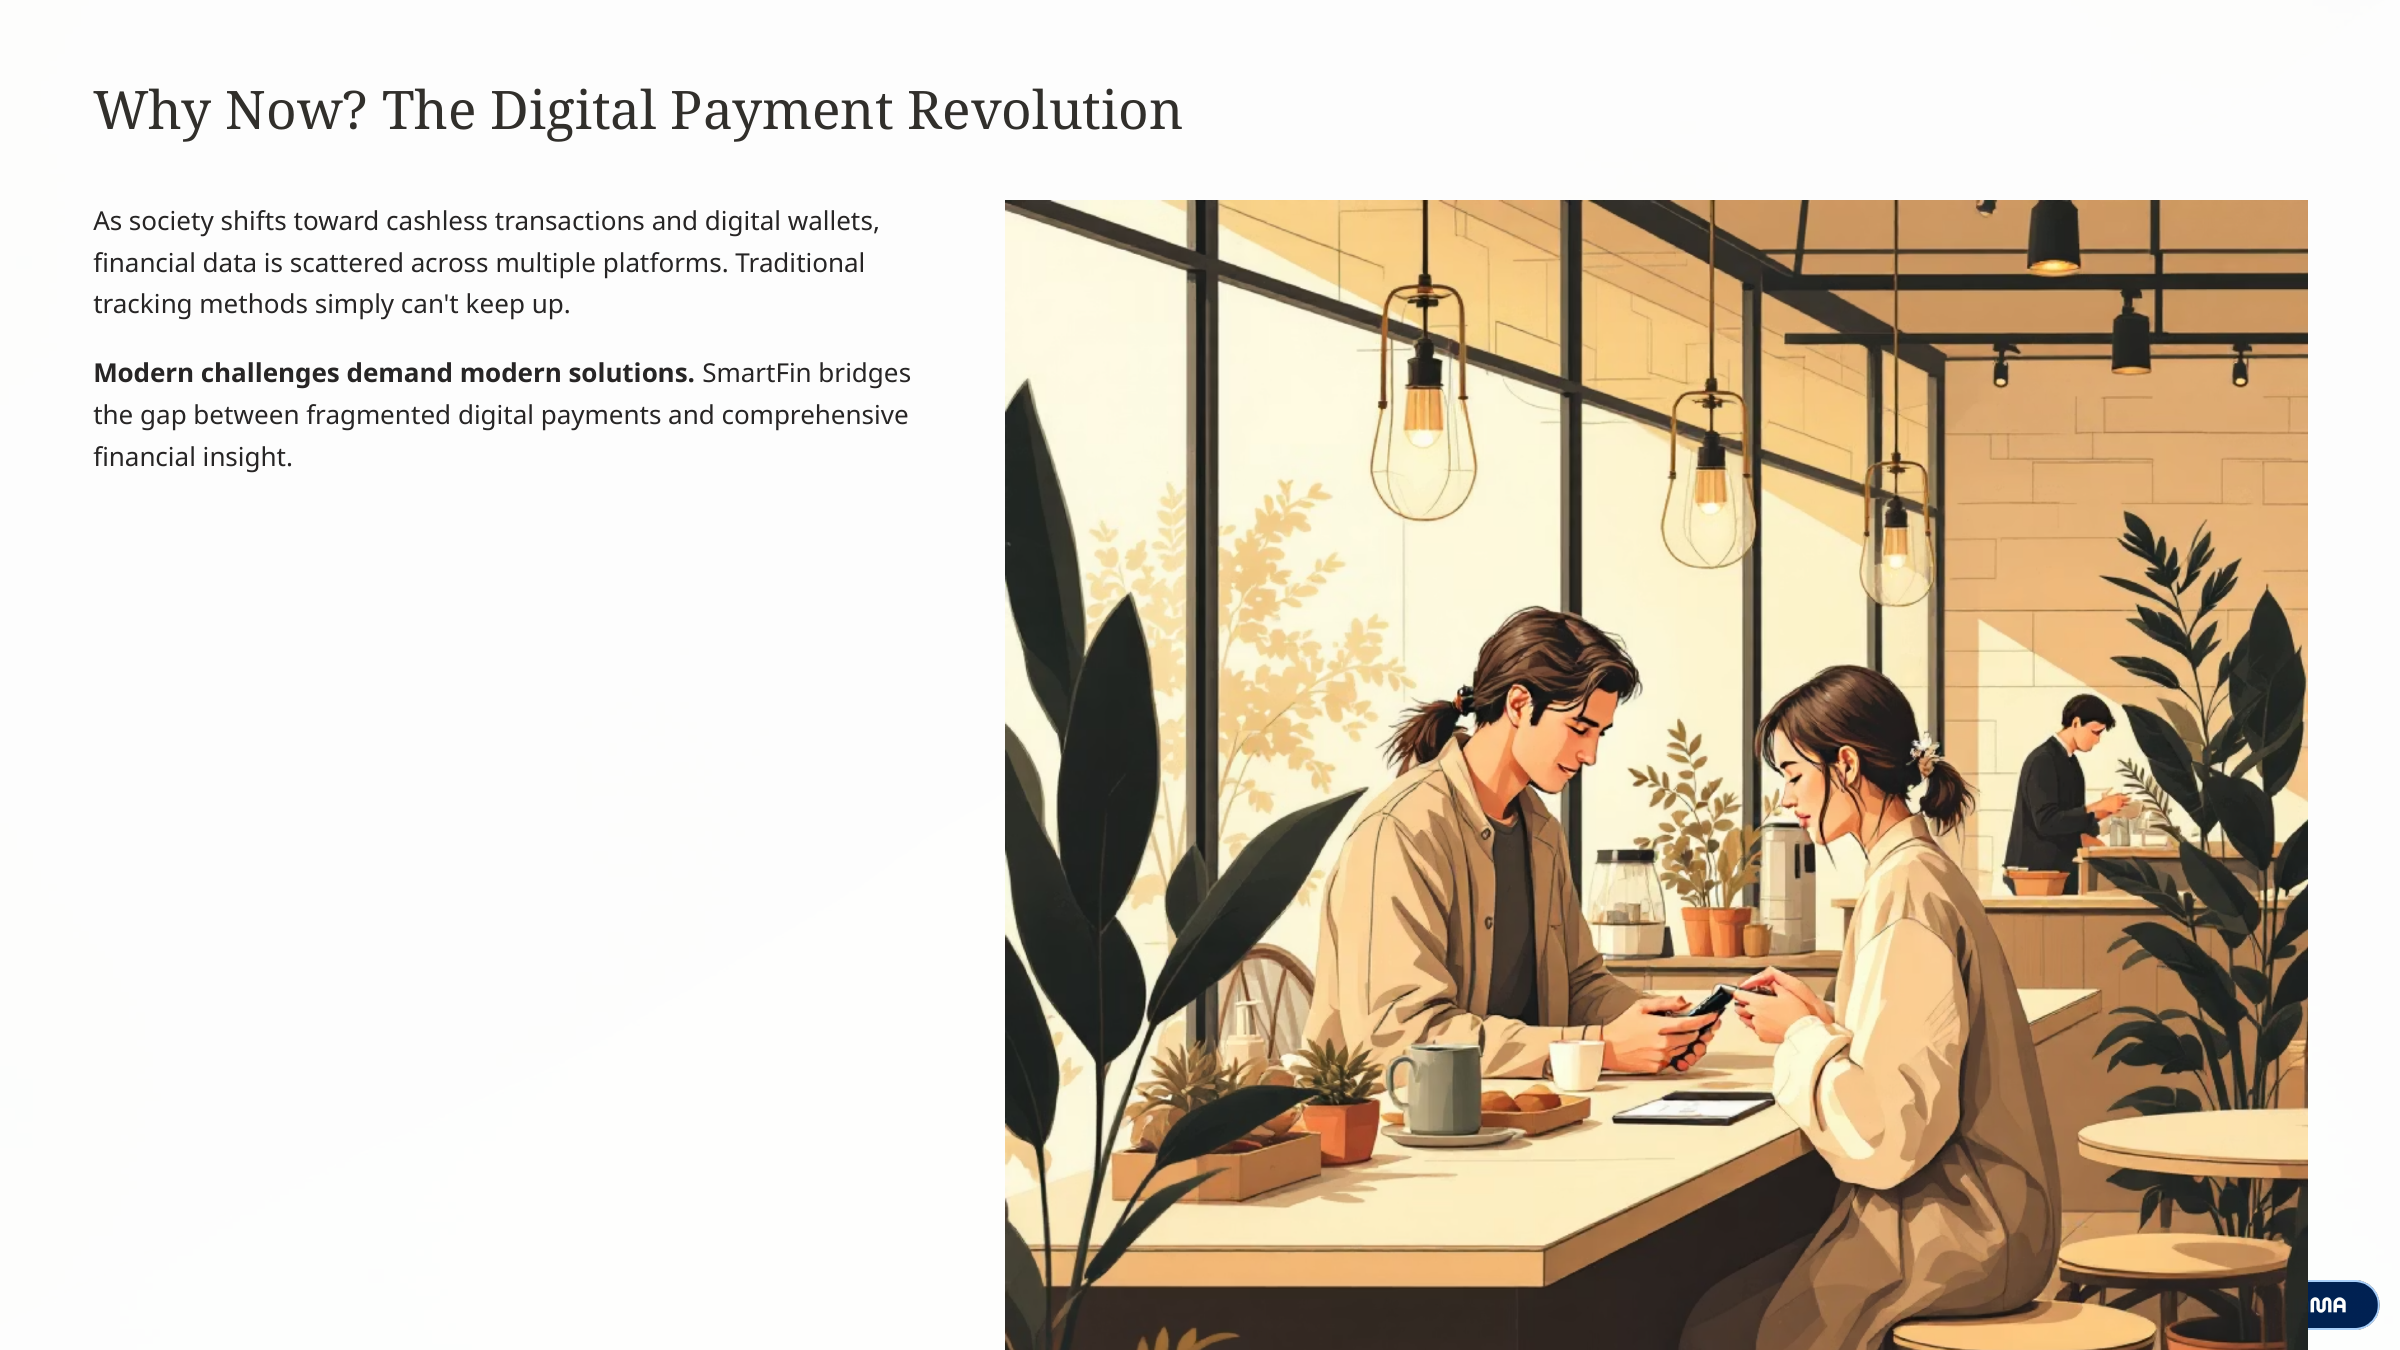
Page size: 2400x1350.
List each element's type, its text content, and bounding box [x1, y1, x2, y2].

text_box Why Now? The Digital Payment Revolution [93, 73, 1118, 141]
text_box As society shifts toward cashless transactions and digital wallets, financial data is scattered across multiple platforms. Traditional tracking methods simply can't keep up. [93, 194, 940, 323]
picture [1005, 200, 2389, 1350]
text_box Modern challenges demand modern solutions. SmartFin bridges the gap between fragmented digital payments and comprehensive financial insight. [93, 346, 940, 475]
